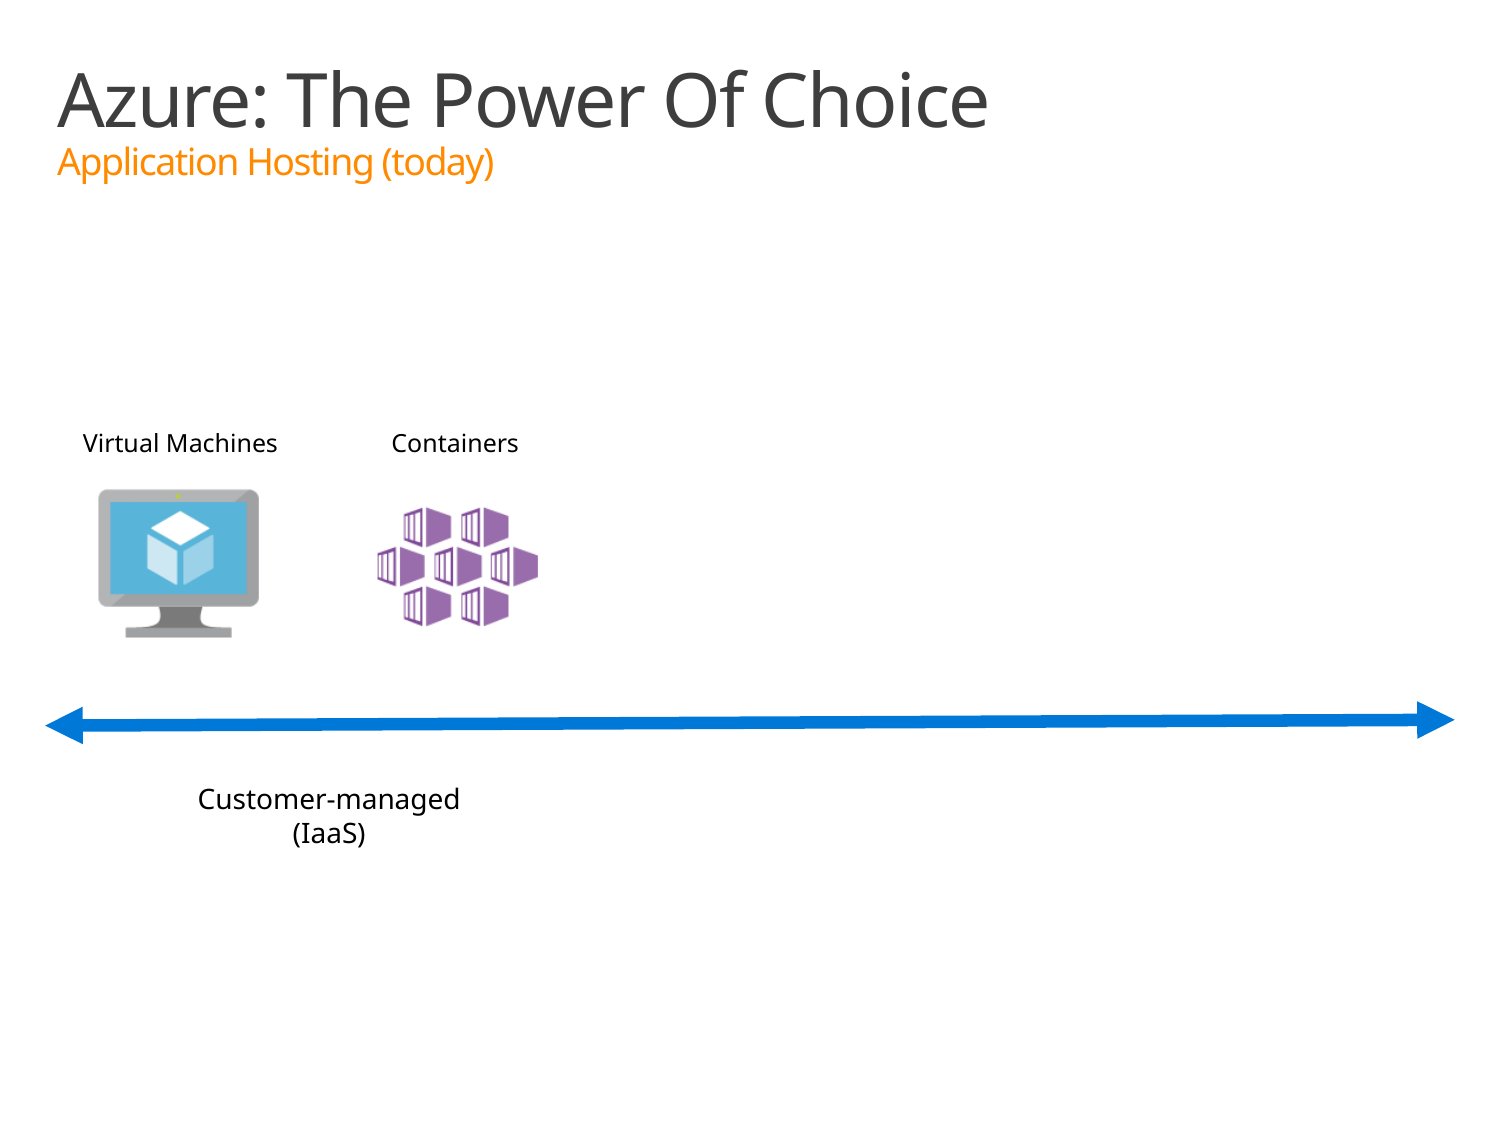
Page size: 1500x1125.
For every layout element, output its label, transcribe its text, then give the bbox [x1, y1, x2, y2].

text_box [338, 419, 572, 653]
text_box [44, 719, 1456, 726]
title Azure: The Power Of Choice Application Hosting (today) [33, 47, 1468, 196]
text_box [64, 419, 297, 660]
text_box Customer-managed (IaaS) [64, 774, 594, 857]
